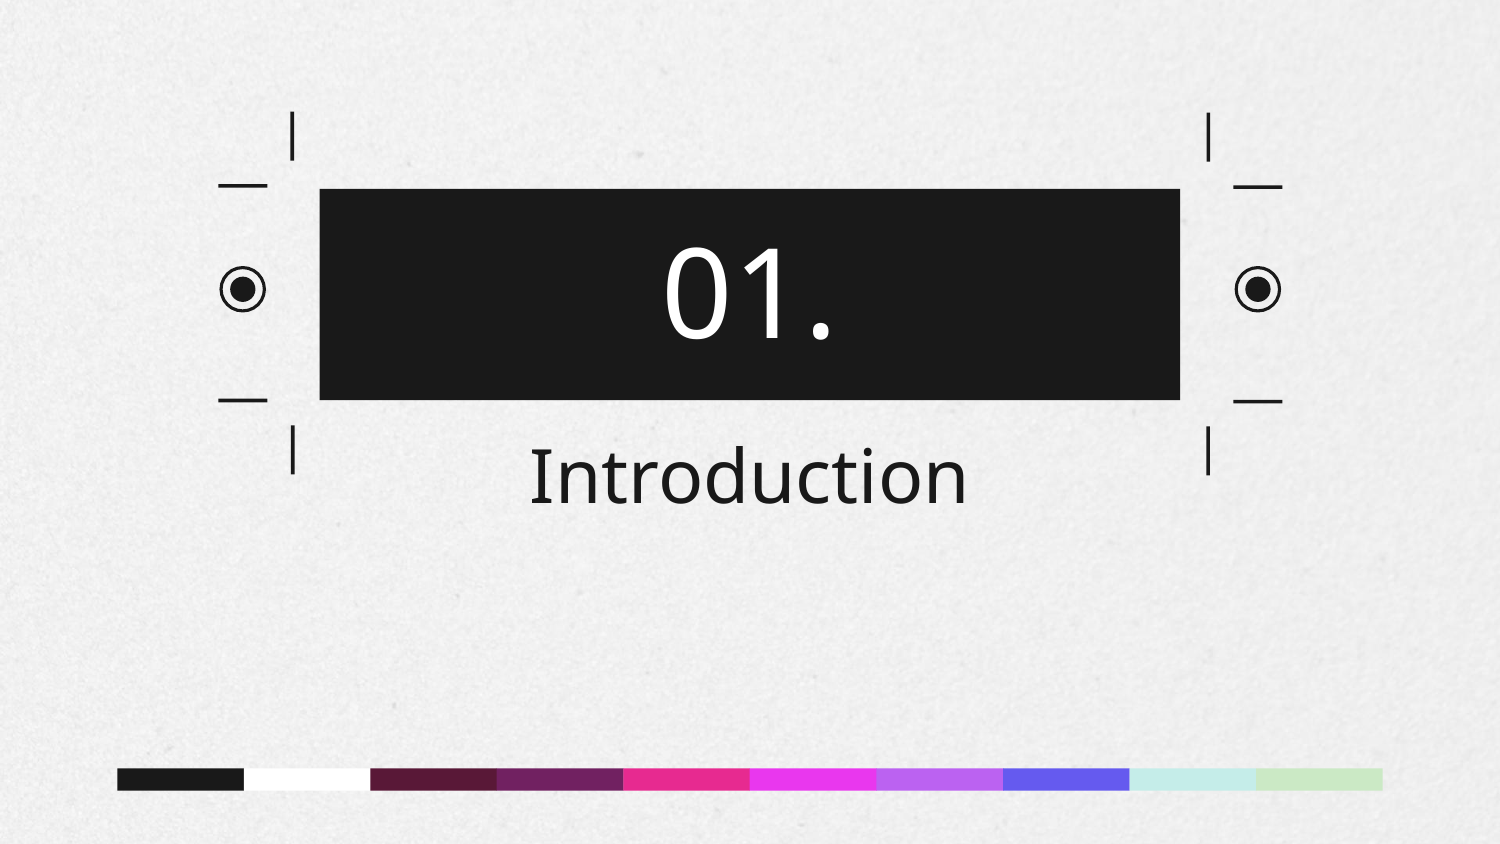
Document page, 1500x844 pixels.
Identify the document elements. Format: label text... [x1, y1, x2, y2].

text_box [218, 398, 268, 403]
text_box [319, 188, 1181, 395]
text_box [1206, 112, 1211, 162]
text_box [221, 267, 265, 311]
text_box [231, 278, 254, 301]
text_box [1233, 185, 1283, 189]
text_box [290, 425, 295, 475]
title 01. [491, 219, 1009, 358]
text_box [218, 184, 268, 188]
title Introduction [319, 395, 1181, 534]
text_box [1246, 278, 1270, 301]
text_box [290, 111, 295, 161]
text_box [1236, 267, 1280, 311]
picture [0, 0, 1500, 844]
text_box [1206, 426, 1210, 476]
text_box [1233, 399, 1283, 404]
